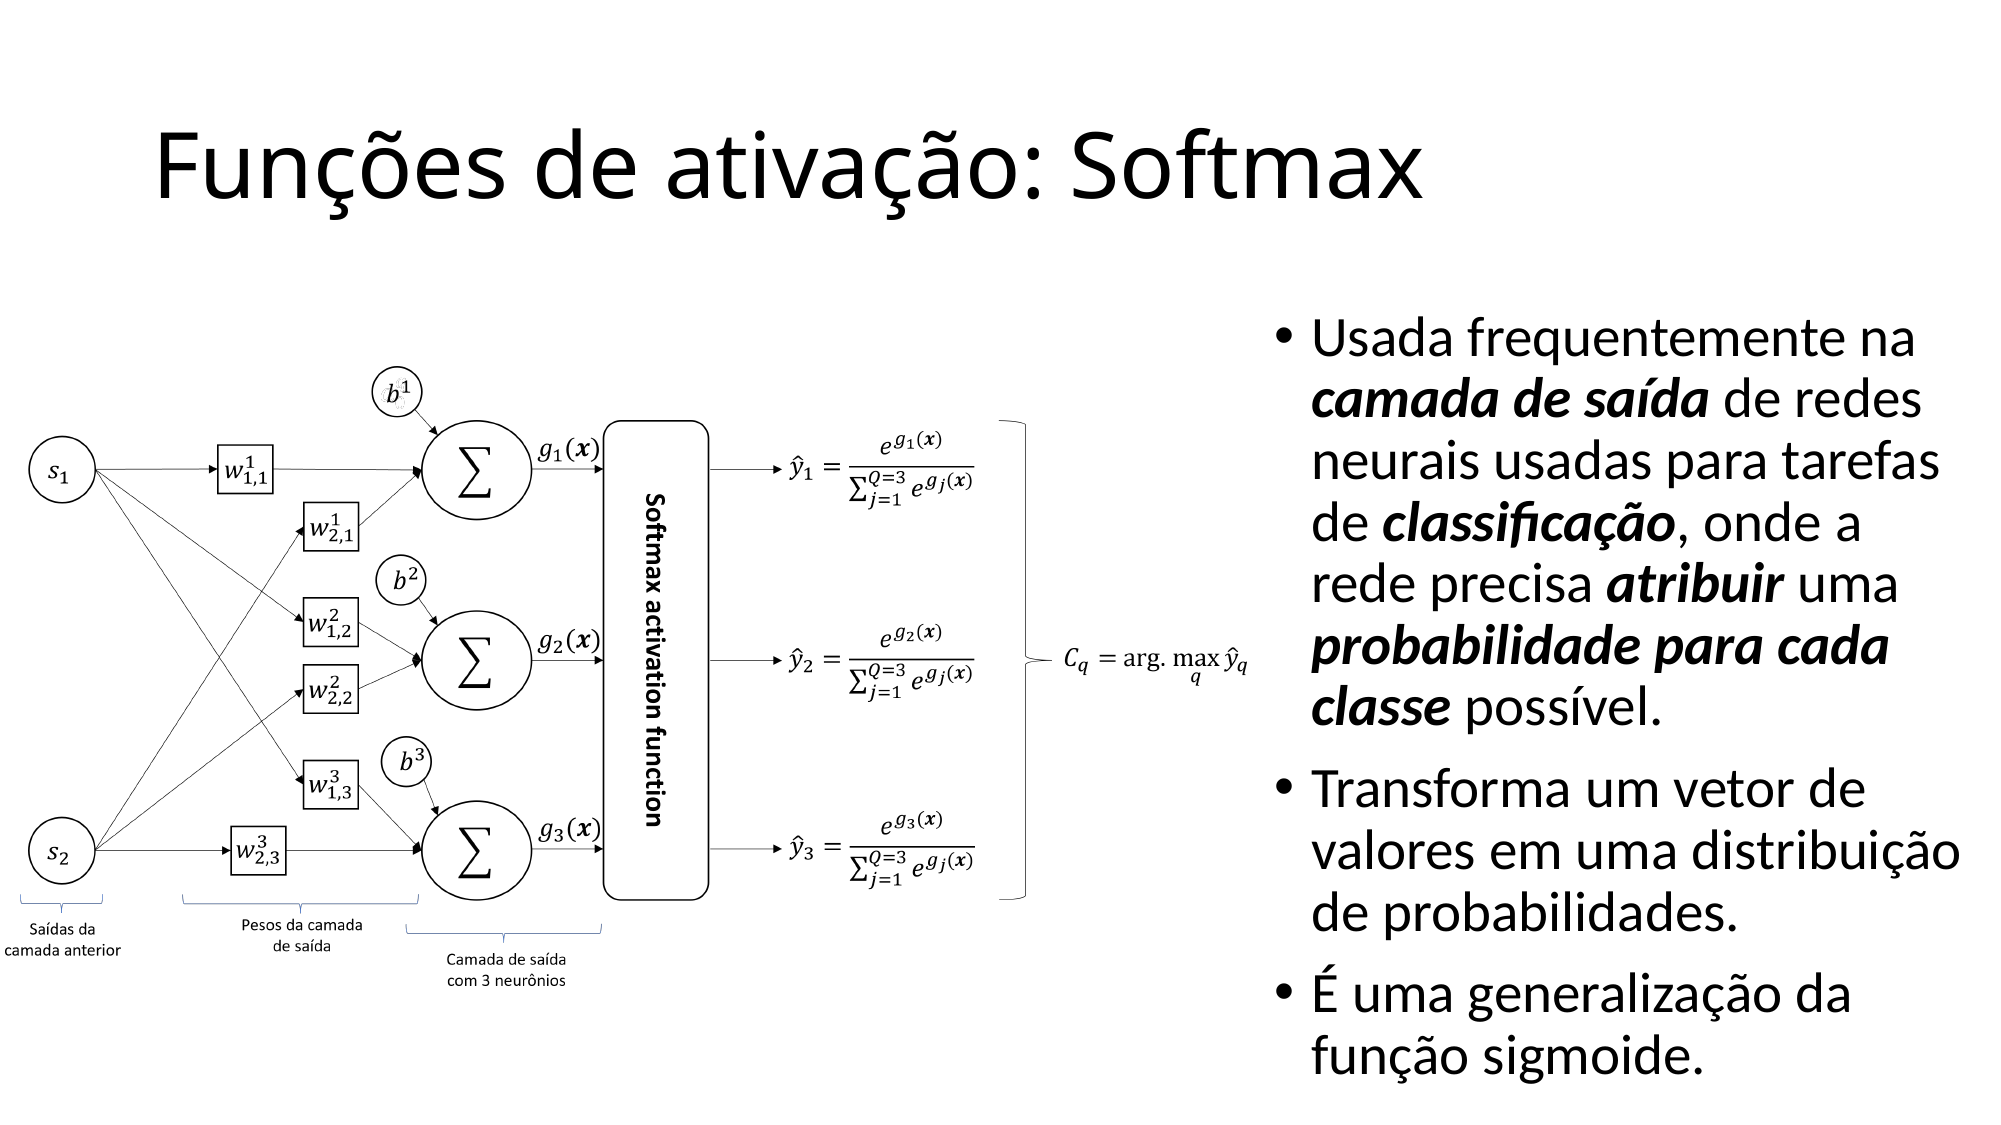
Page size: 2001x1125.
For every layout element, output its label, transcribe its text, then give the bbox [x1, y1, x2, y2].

picture [0, 366, 1251, 1001]
title Funções de ativação: Softmax [137, 59, 1863, 278]
list Usada frequentemente na camada de saída de redes neurais usadas para tarefas de classificação, onde a rede precisa atribuir uma probabilidade para cada classe possível. Transforma um vetor de valores em uma distribuição de probabilidades. É uma generalização da função sigmoide. [1259, 299, 1981, 1125]
